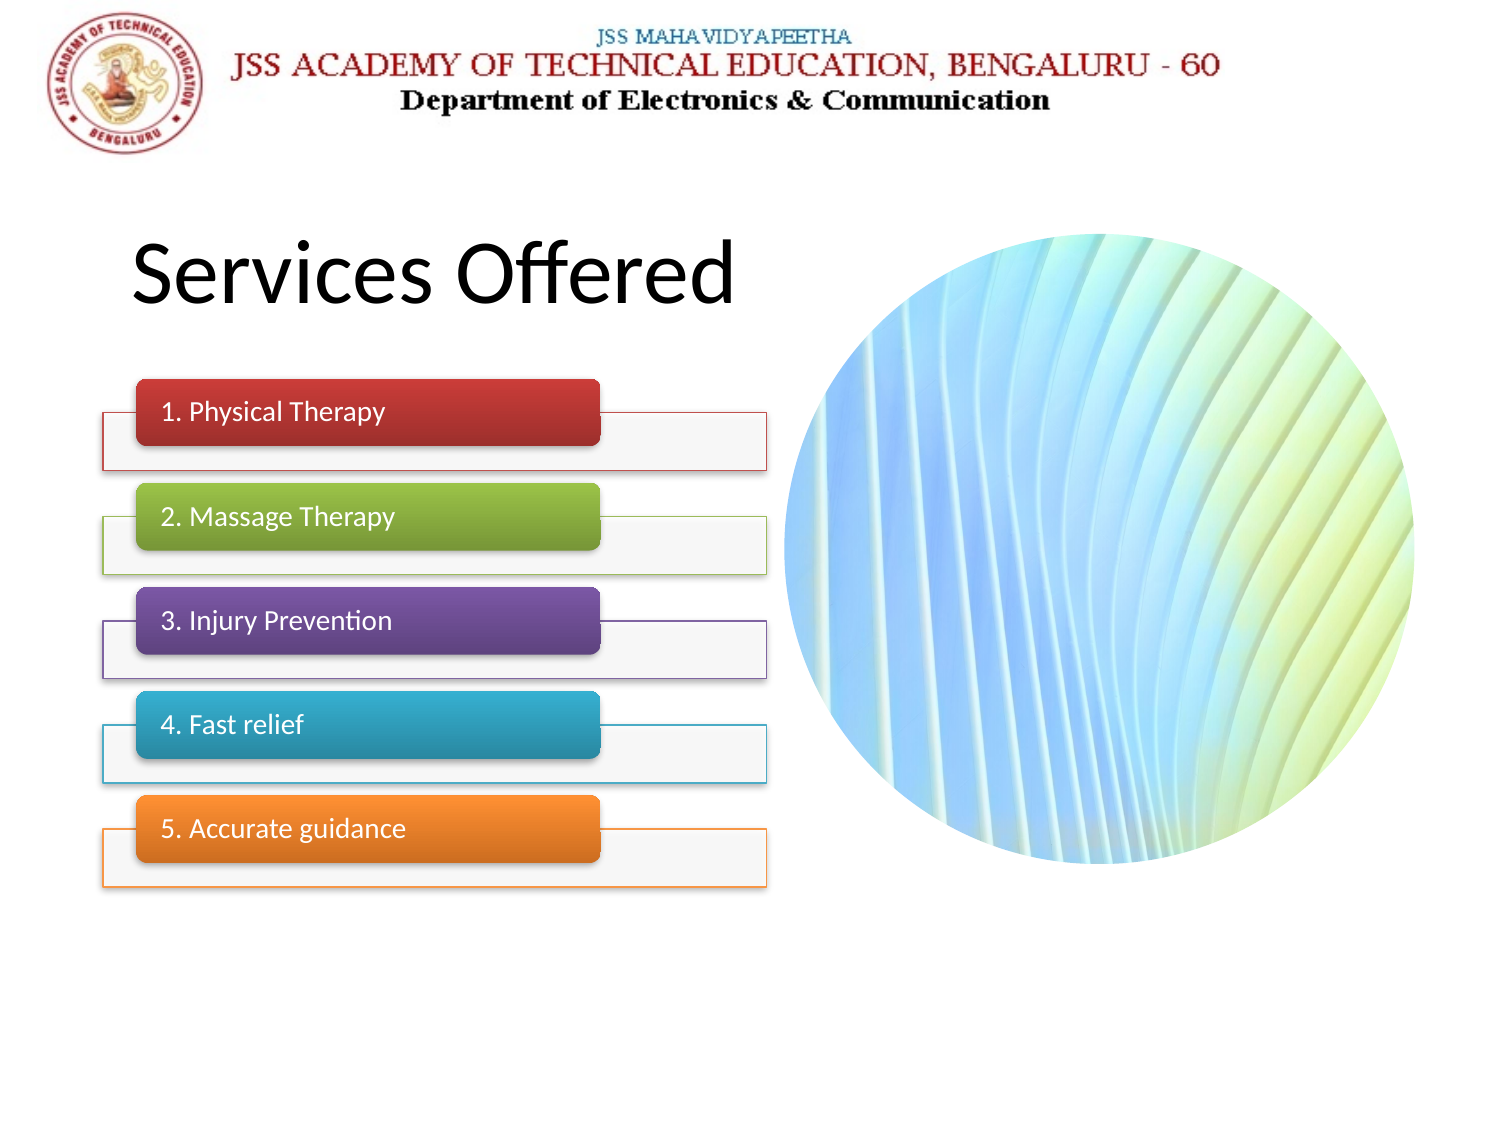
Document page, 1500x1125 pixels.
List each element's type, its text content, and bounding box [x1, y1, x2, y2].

title Services Offered [103, 185, 767, 349]
picture [37, 0, 1225, 163]
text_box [102, 364, 767, 901]
picture [784, 233, 1415, 865]
